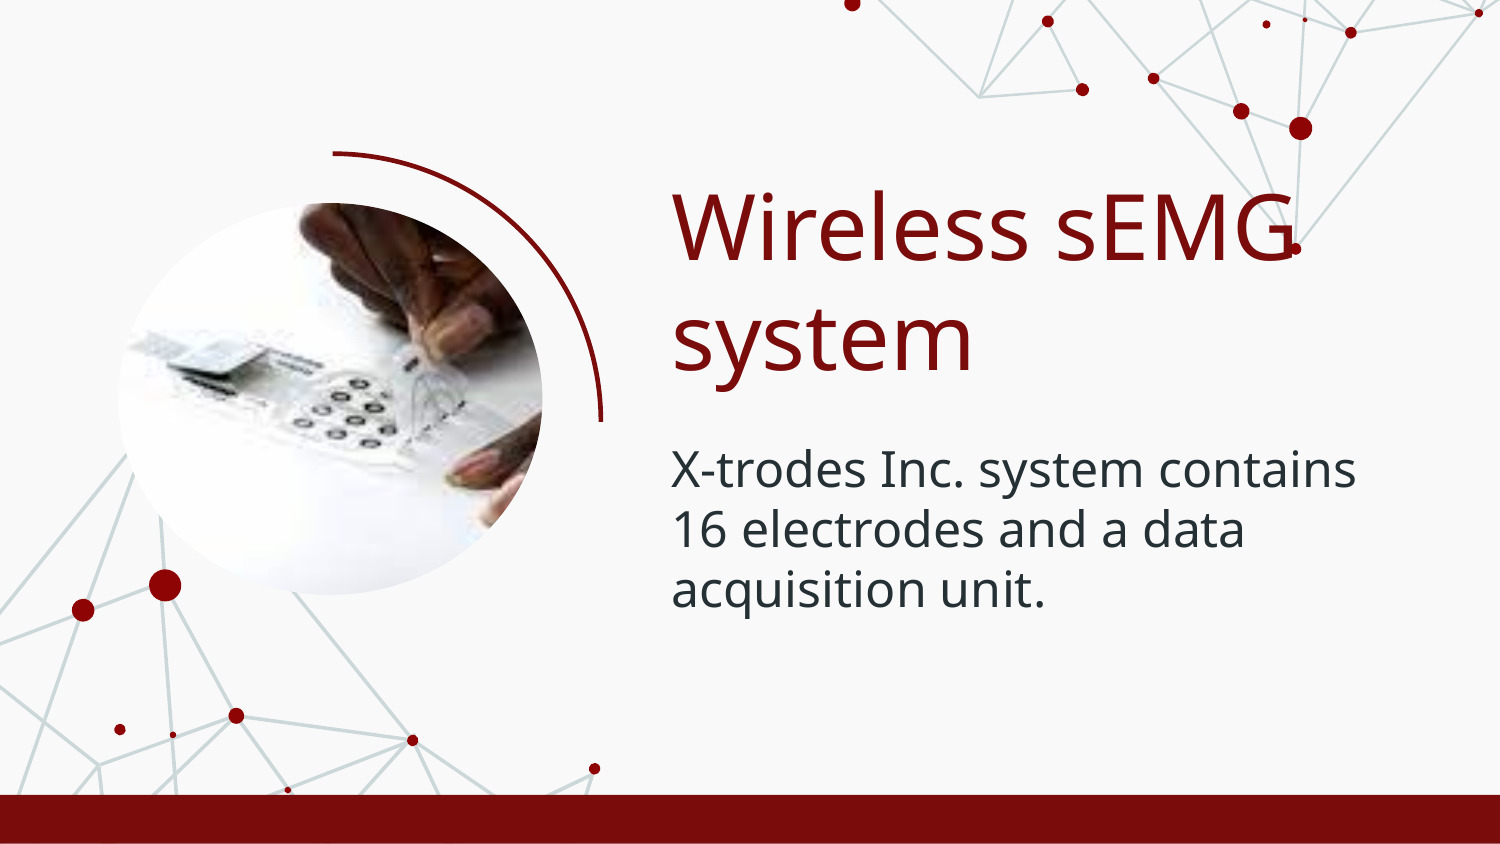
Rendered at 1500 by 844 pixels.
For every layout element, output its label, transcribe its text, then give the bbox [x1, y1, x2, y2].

text_box [332, 153, 485, 201]
subtitle X-trodes Inc. system contains 16 electrodes and a data acquisition unit. [656, 422, 1382, 648]
text_box [547, 260, 601, 422]
picture [117, 202, 543, 596]
title Wireless sEMG system [656, 153, 1419, 399]
